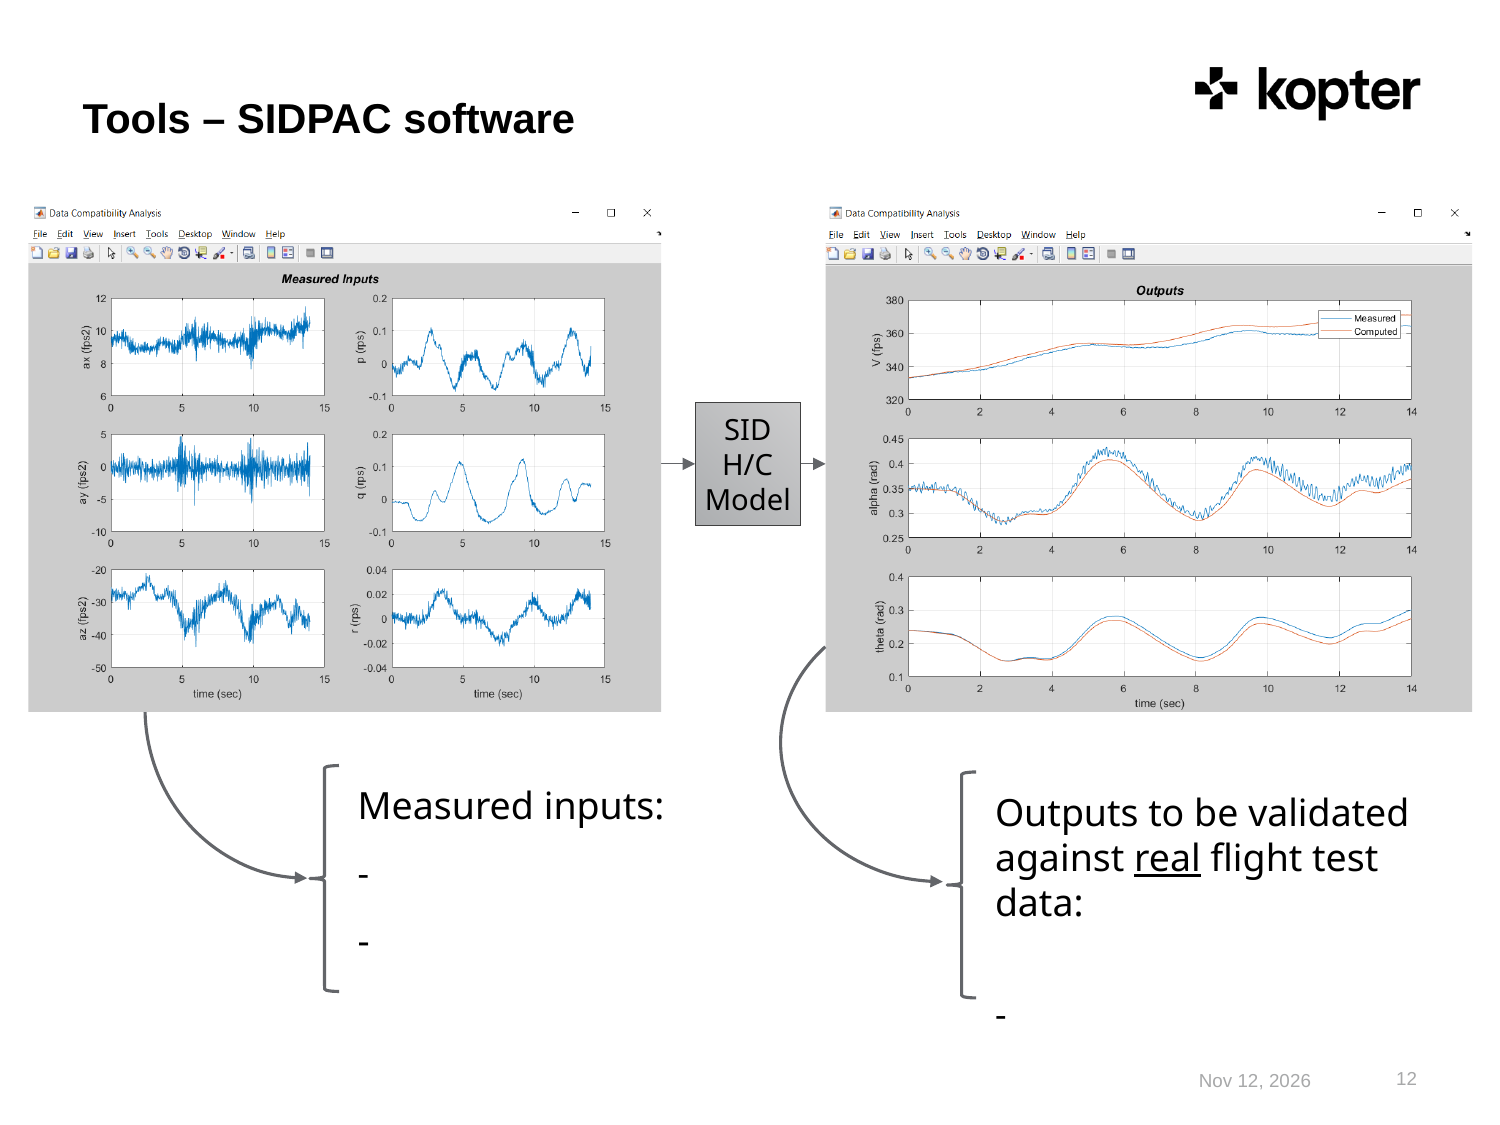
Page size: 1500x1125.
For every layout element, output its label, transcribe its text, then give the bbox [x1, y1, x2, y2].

picture [825, 202, 1473, 712]
title Tools – SIDPAC software [82, 64, 1153, 142]
picture [28, 202, 662, 712]
picture [1194, 66, 1421, 121]
text_box [946, 771, 977, 999]
slide_number 12 [1328, 1067, 1418, 1097]
text_box [144, 712, 308, 884]
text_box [662, 402, 826, 526]
text_box [780, 646, 943, 888]
text_box [309, 764, 340, 993]
slide_number 1-Mar-18 [1181, 1069, 1329, 1099]
